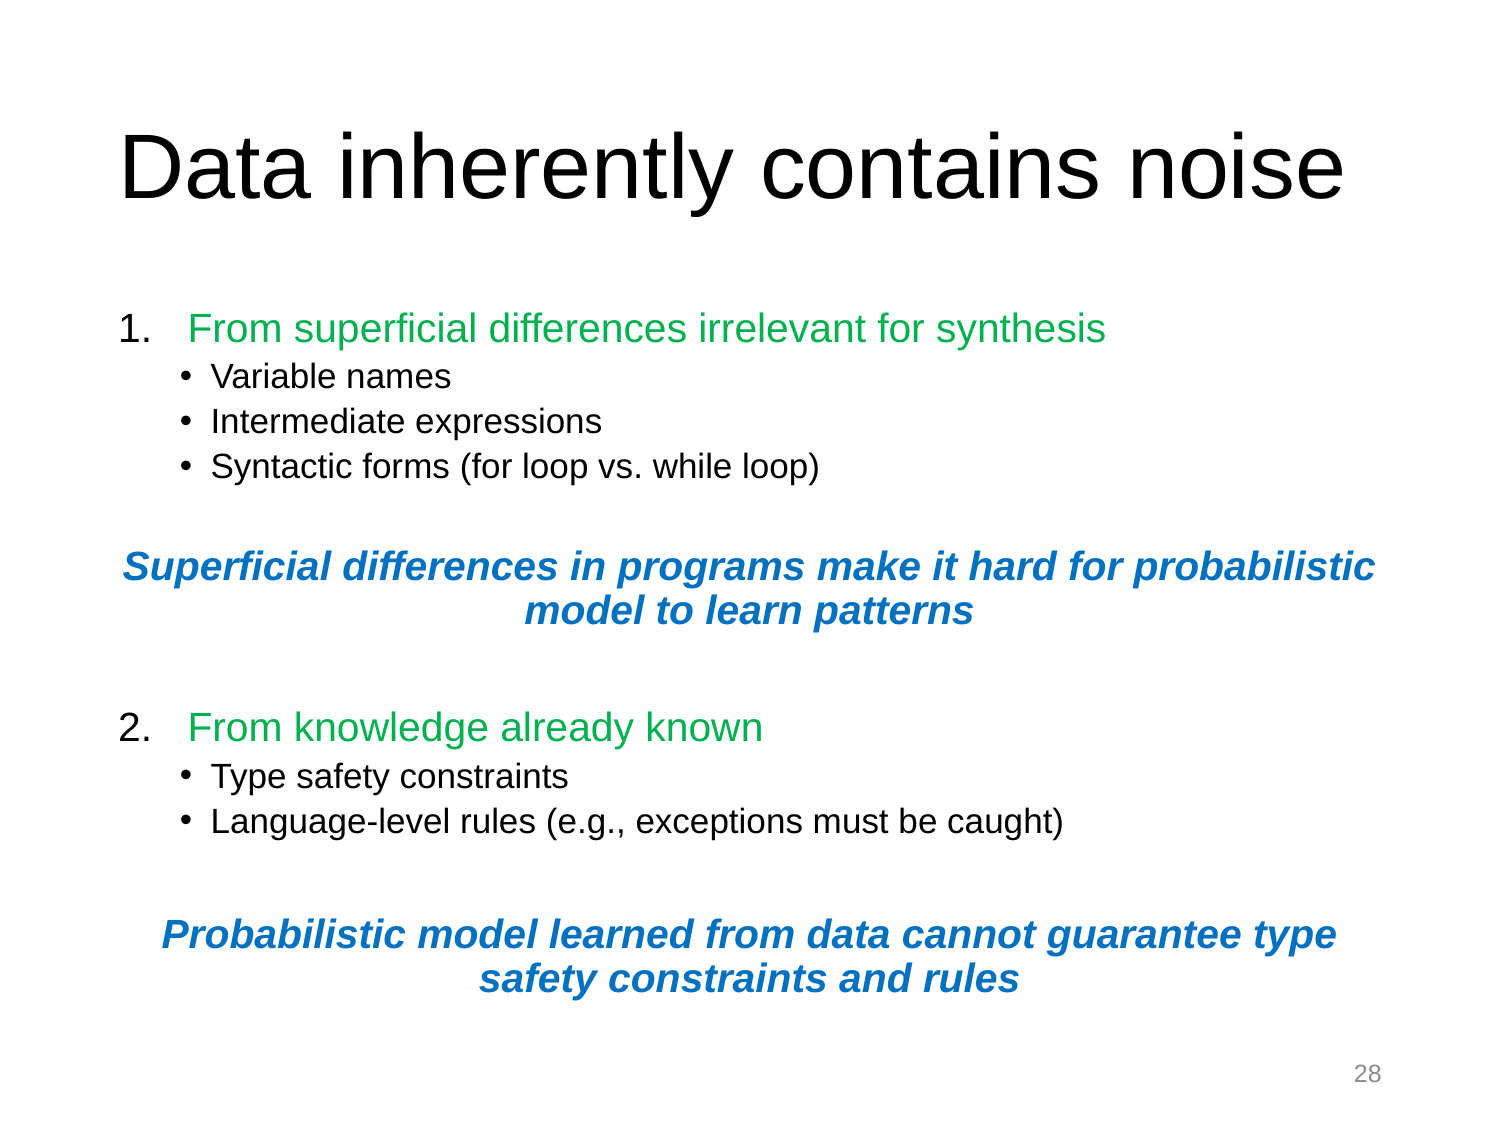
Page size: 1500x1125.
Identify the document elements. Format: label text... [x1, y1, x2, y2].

title Data inherently contains noise [103, 59, 1397, 278]
slide_number 28 [1059, 1042, 1397, 1103]
list From superficial differences irrelevant for synthesis Variable names Intermediate expressions Syntactic forms (for loop vs. while loop) Superficial differences in programs make it hard for probabilistic model to learn patterns From knowledge already known Type safety constraints Language-level rules (e.g., exceptions must be caught) Probabilistic model learned from data cannot guarantee type safety constraints and rules [103, 299, 1397, 1014]
